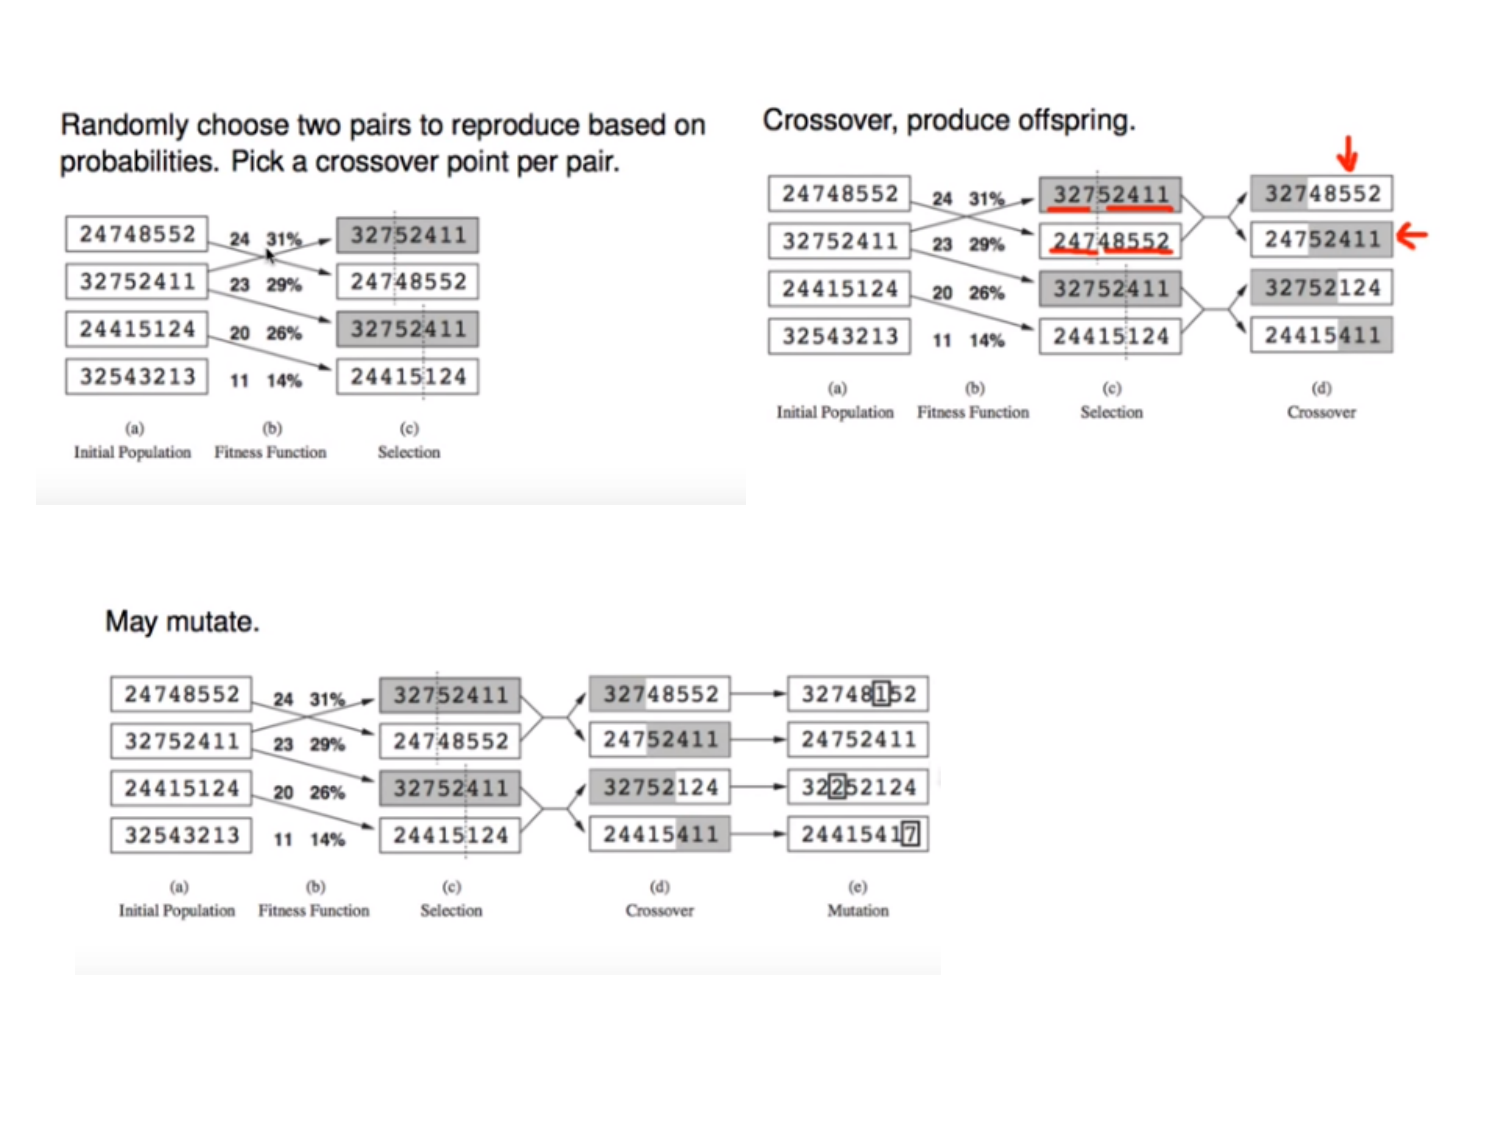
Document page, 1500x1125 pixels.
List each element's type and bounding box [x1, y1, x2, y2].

list [74, 562, 941, 976]
picture [35, 73, 1445, 505]
